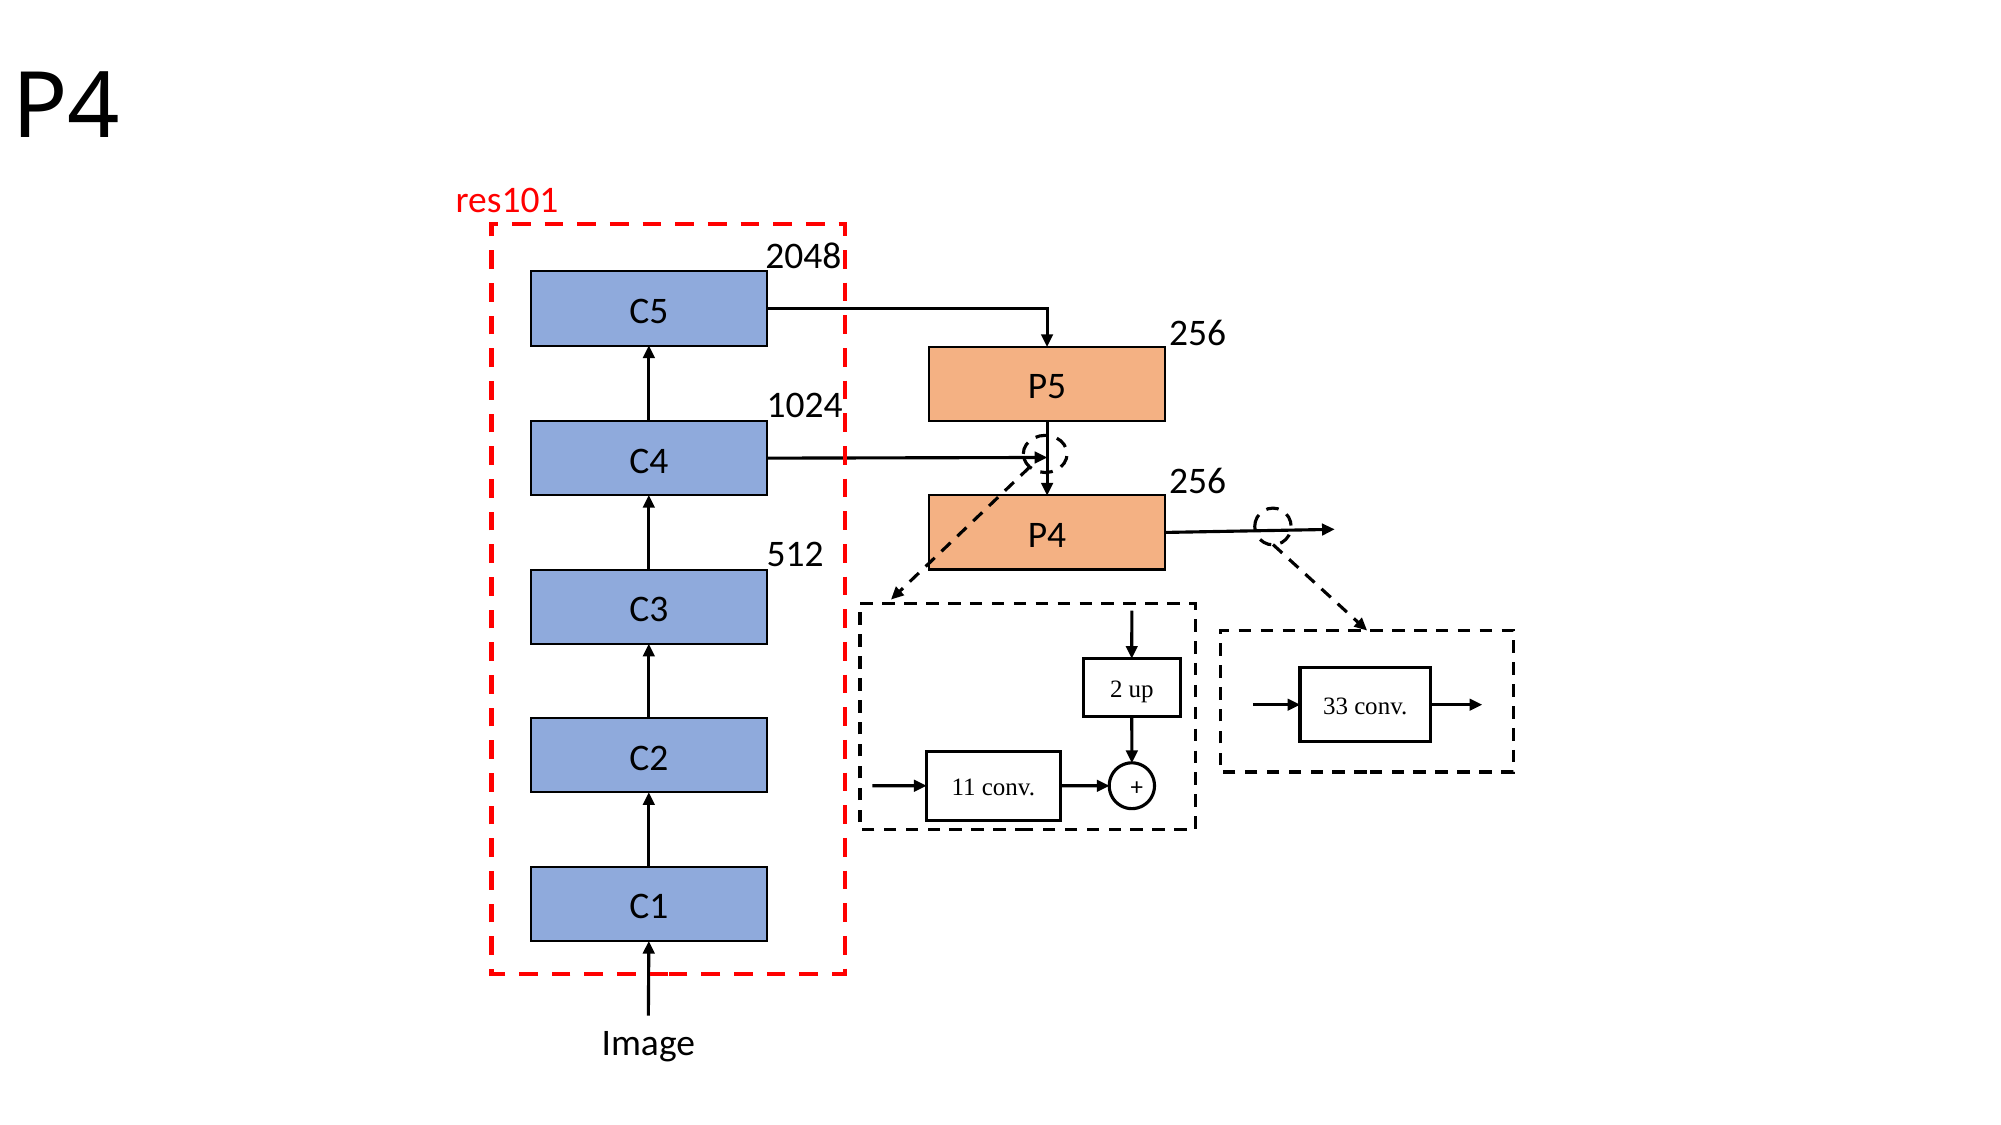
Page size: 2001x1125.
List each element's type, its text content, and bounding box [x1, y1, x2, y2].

text_box Image [500, 1015, 797, 1066]
text_box 512 [751, 521, 859, 581]
text_box 256 [1154, 300, 1310, 361]
text_box 1024 [751, 372, 908, 433]
text_box P5 [928, 346, 1166, 422]
text_box 2048 [750, 224, 907, 284]
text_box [1220, 508, 1514, 773]
text_box res101 [440, 167, 619, 228]
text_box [766, 308, 1048, 347]
text_box 256 [1196, 448, 1310, 508]
text_box [491, 223, 846, 975]
title P4 [0, 0, 1723, 217]
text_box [1165, 529, 1220, 533]
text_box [859, 435, 1196, 830]
